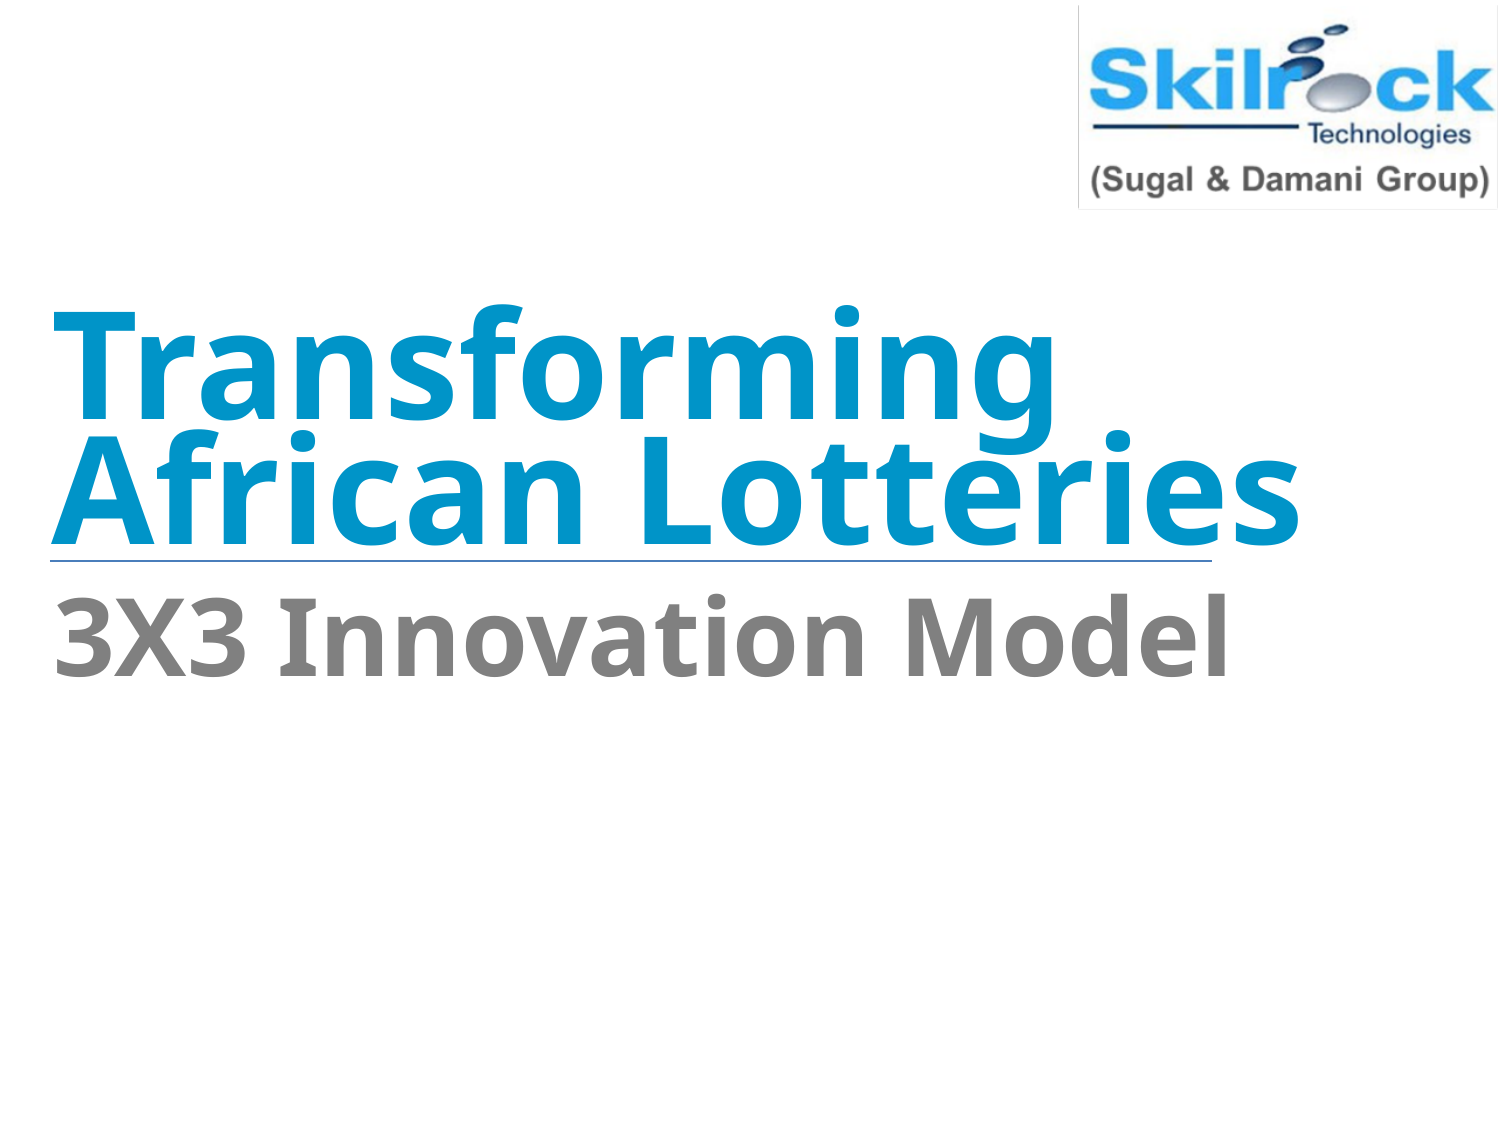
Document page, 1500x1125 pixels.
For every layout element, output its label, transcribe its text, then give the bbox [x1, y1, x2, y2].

picture [1069, 5, 1500, 220]
text_box Transforming African Lotteries [36, 279, 1363, 605]
text_box 3X3 Innovation Model [38, 560, 1500, 706]
